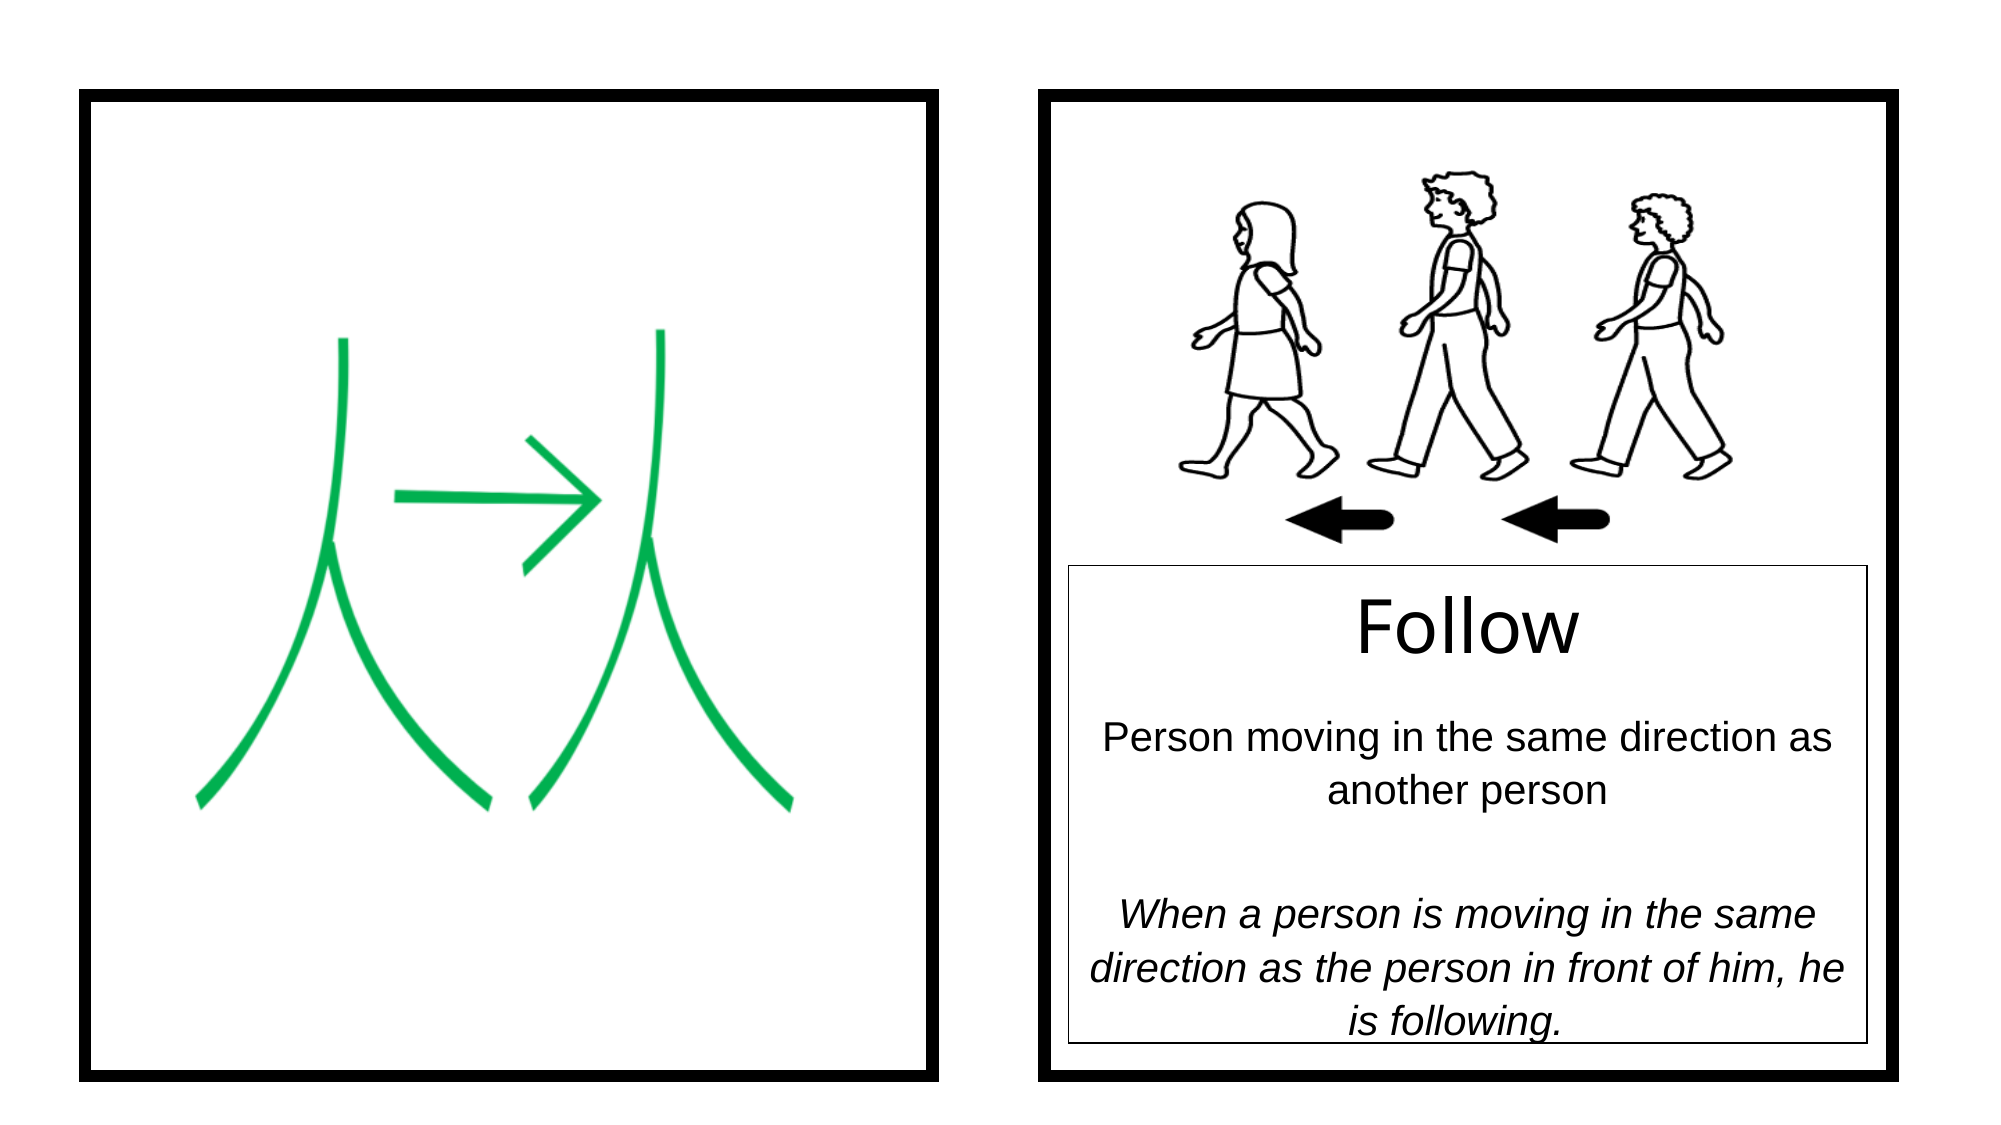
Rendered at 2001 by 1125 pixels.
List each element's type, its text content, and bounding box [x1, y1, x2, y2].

text_box Follow Person moving in the same direction as another person When a person is moving in the same direction as the person in front of him, he is following. [1068, 565, 1867, 1043]
text_box [1044, 95, 1893, 1077]
picture [172, 322, 816, 857]
text_box [84, 95, 934, 1077]
picture [1173, 133, 1741, 574]
